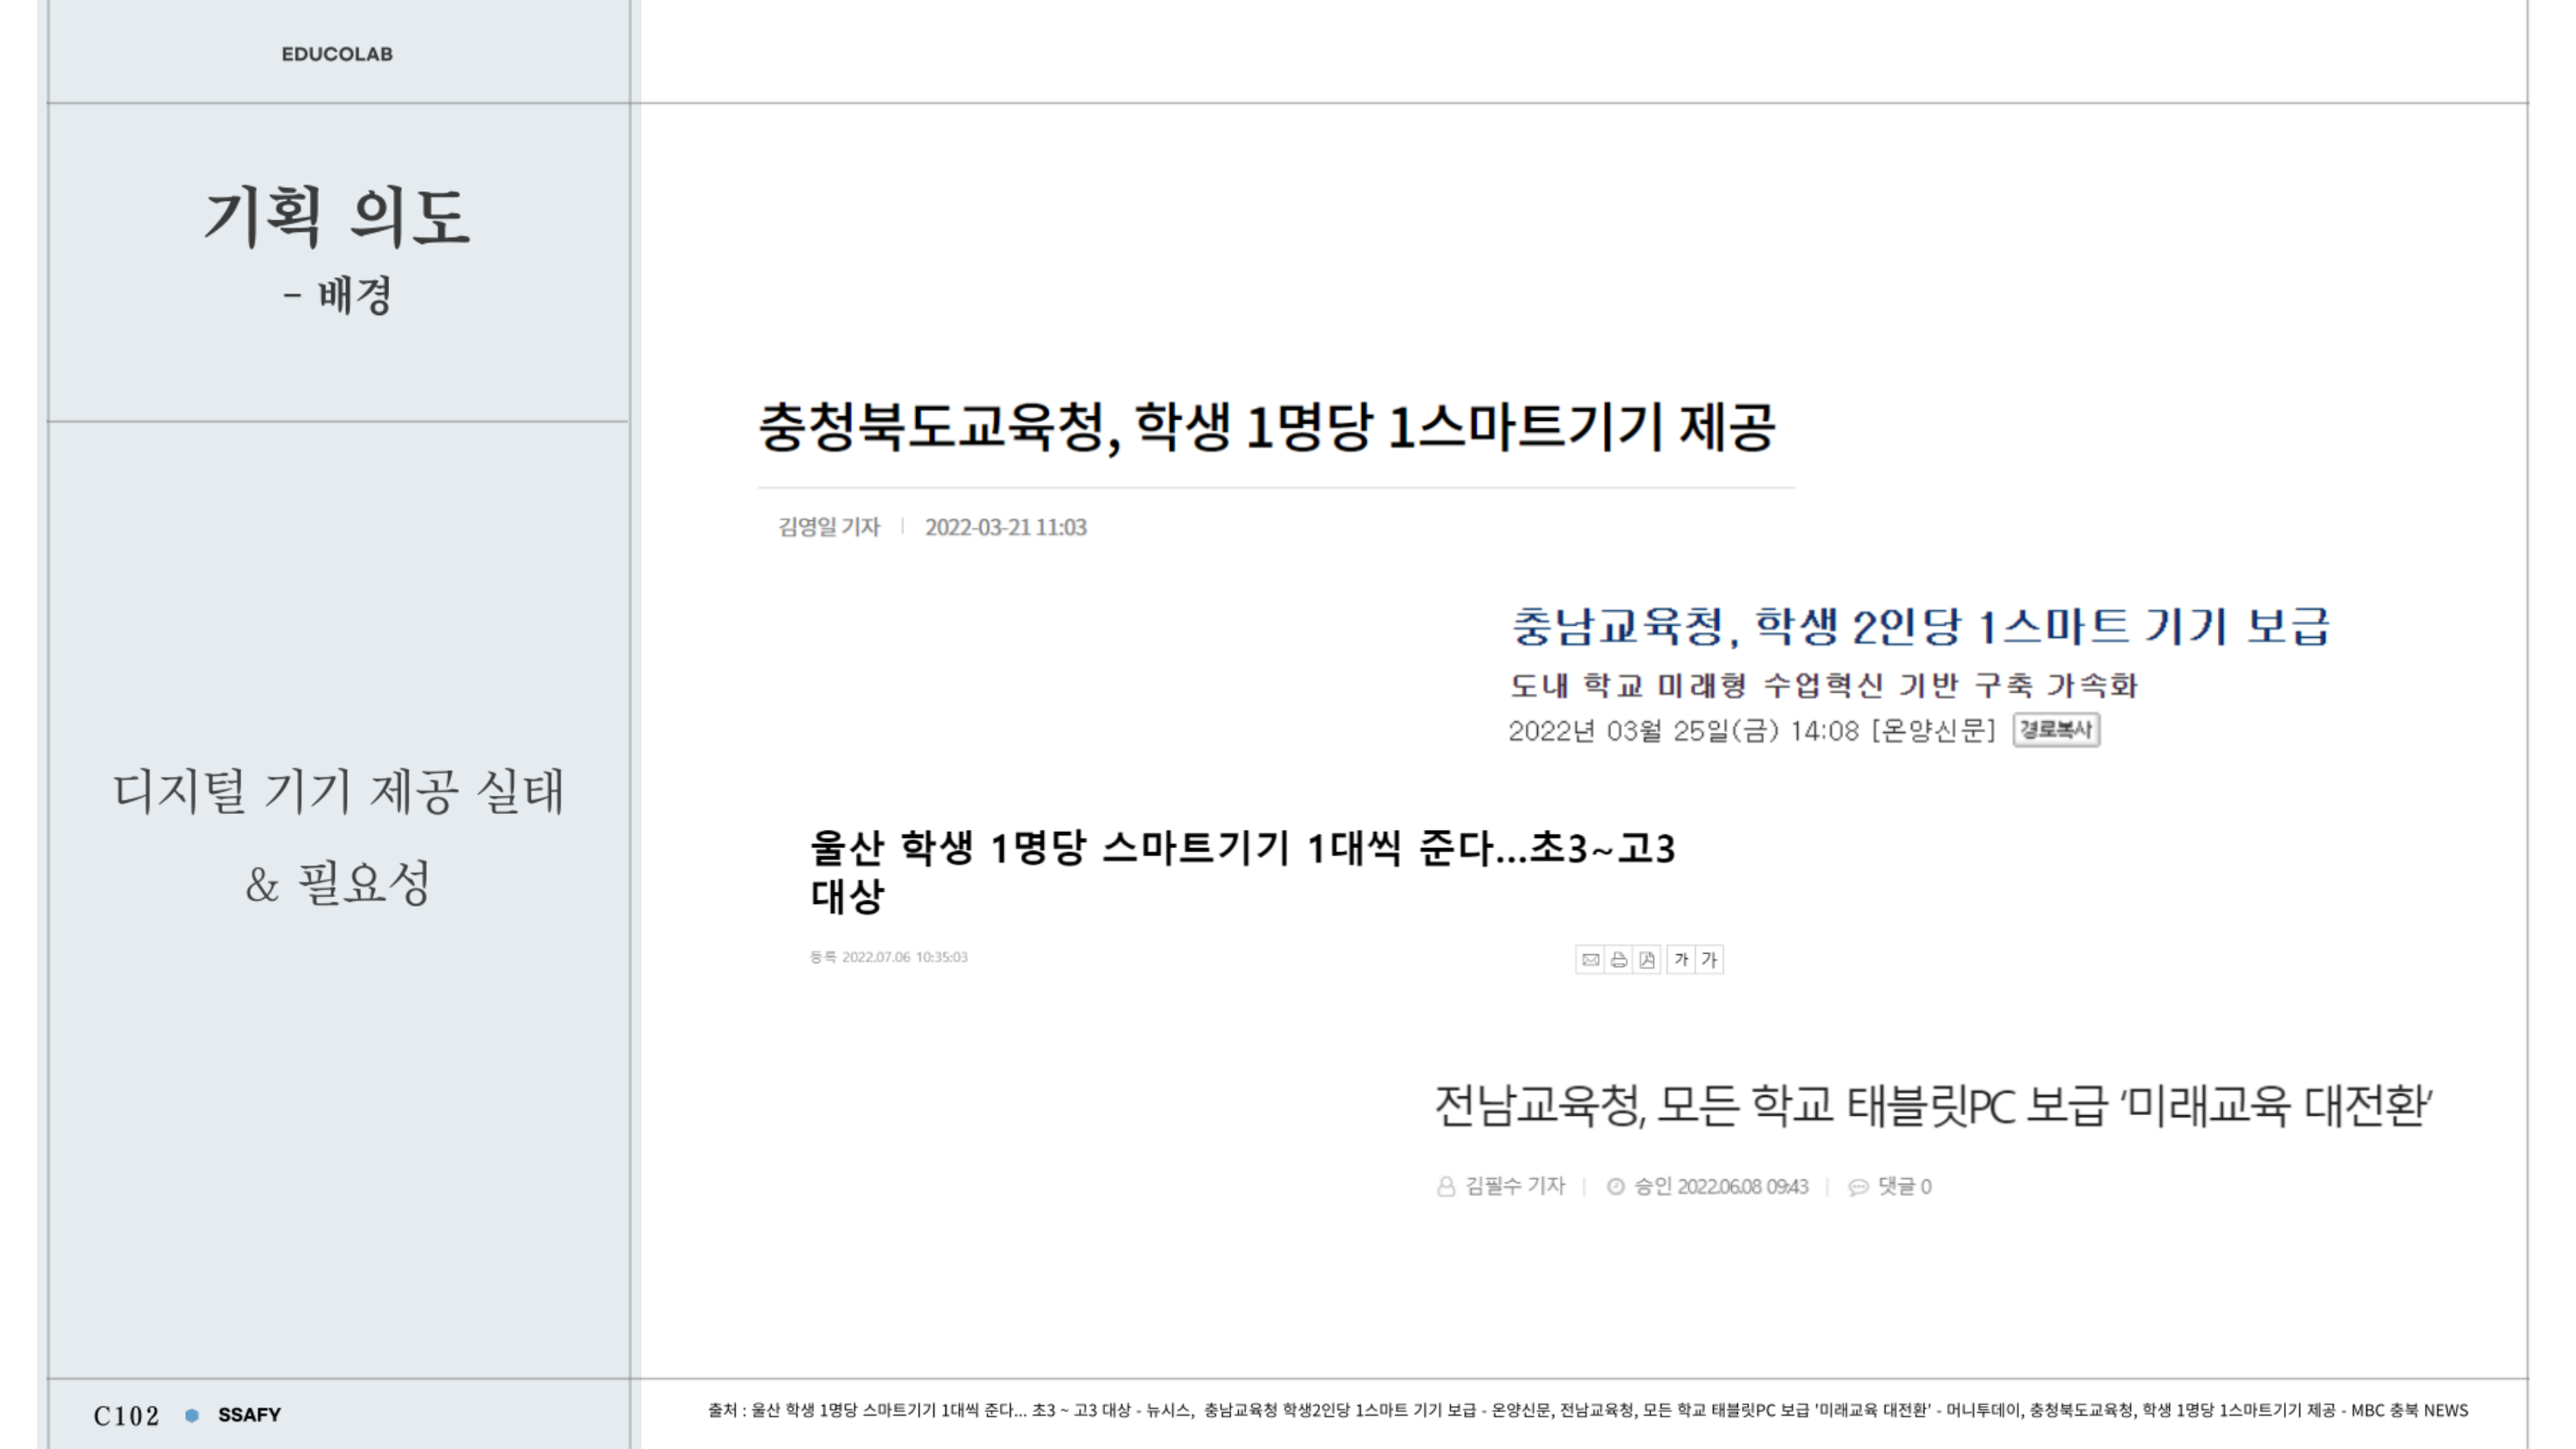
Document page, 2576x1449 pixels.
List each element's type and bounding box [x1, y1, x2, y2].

text_box [89, 1396, 292, 1446]
picture [675, 1396, 2476, 1431]
picture [0, 0, 2576, 1449]
text_box [100, 160, 501, 336]
